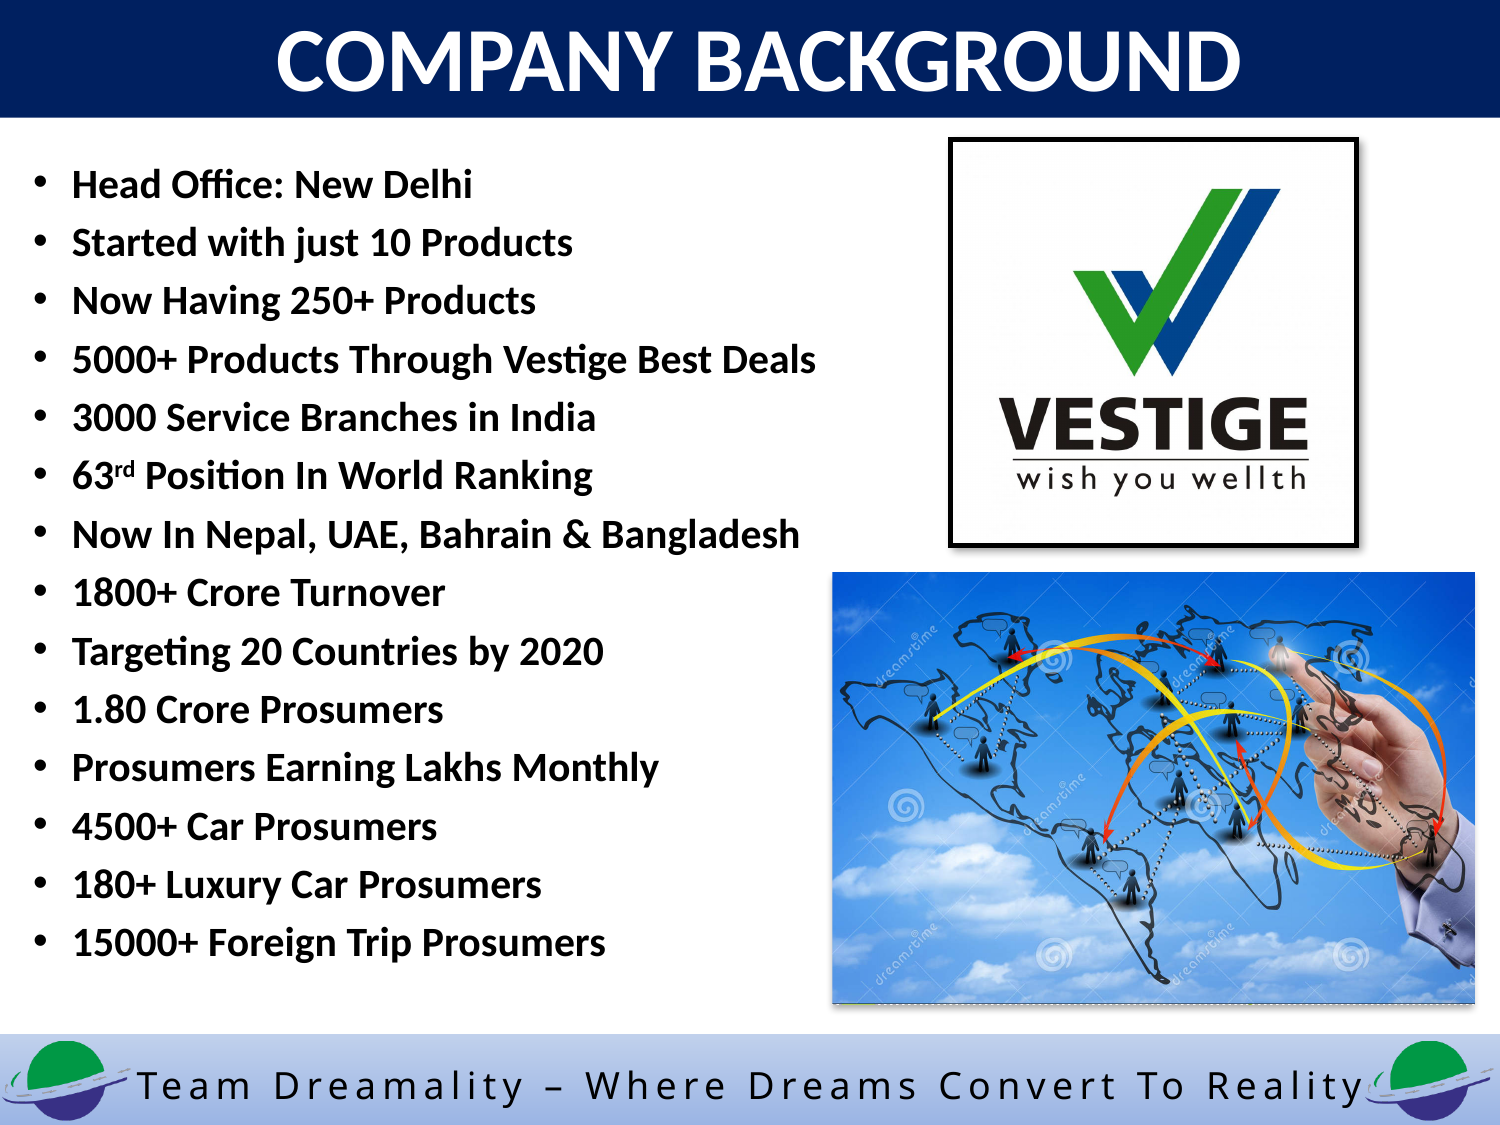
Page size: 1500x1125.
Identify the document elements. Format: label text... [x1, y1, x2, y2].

picture [1362, 1040, 1497, 1123]
title COMPANY BACKGROUND [0, 0, 1500, 118]
picture [0, 1040, 135, 1123]
picture [831, 572, 1476, 1005]
picture [952, 141, 1355, 544]
text_box Head Office: New Delhi Started with just 10 Products Now Having 250+ Products 5000+ Products Through Vestige Best Deals 3000 Service Branches in India 63rd Position In World Ranking Now In Nepal, UAE, Bahrain & Bangladesh 1800+ Crore Turnover Targeting 20 Countries by 2020 1.80 Crore Prosumers Prosumers Earning Lakhs Monthly 4500+ Car Prosumers 180+ Luxury Car Prosumers 15000+ Foreign Trip Prosumers [18, 148, 838, 1024]
